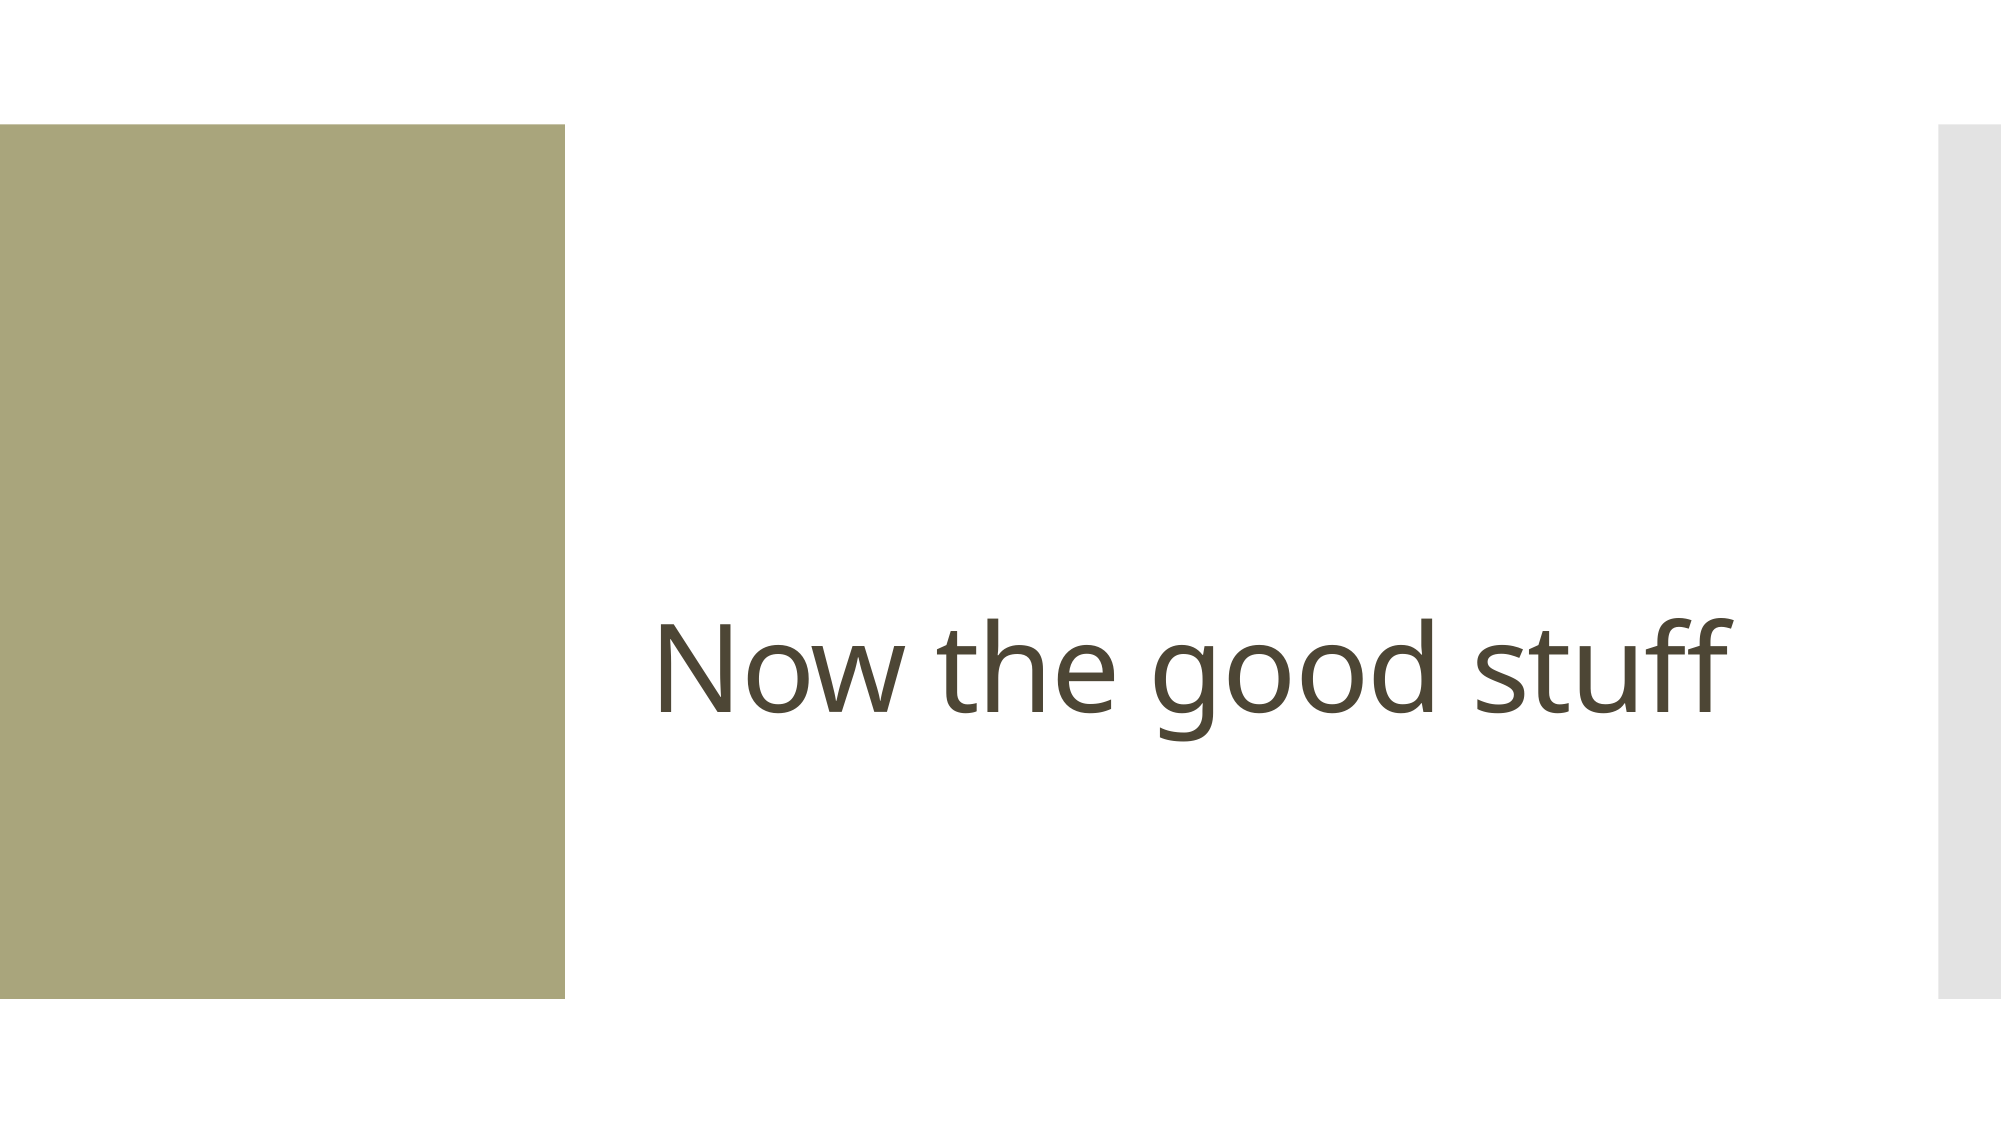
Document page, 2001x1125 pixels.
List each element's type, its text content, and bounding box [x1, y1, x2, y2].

title Now the good stuff [634, 213, 1835, 747]
